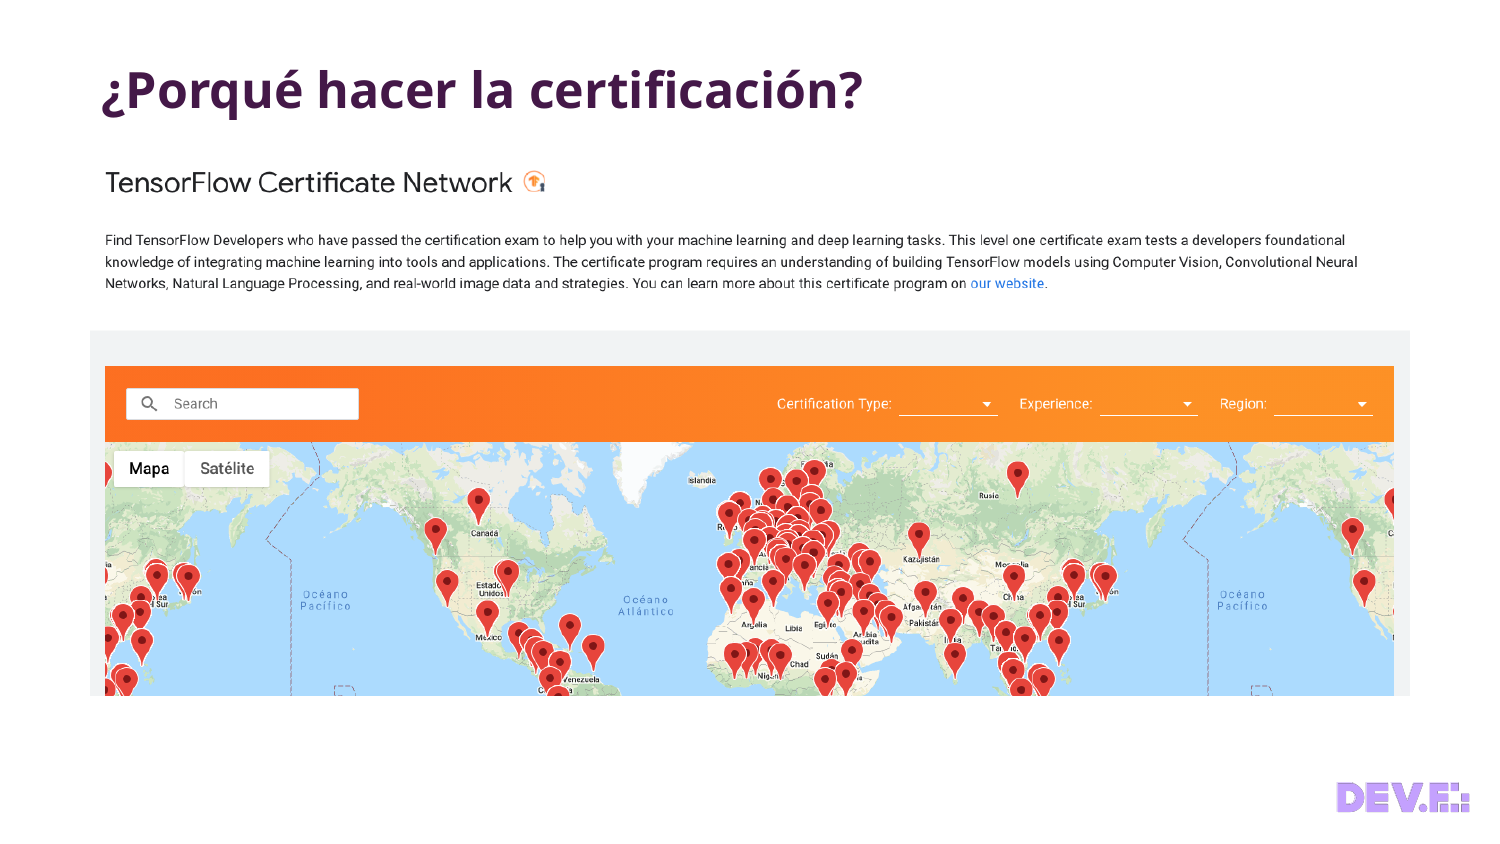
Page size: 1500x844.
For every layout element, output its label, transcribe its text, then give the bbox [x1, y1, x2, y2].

picture [90, 148, 1410, 696]
text_box ¿Porqué hacer la certificación? [86, 43, 1025, 133]
picture [1330, 776, 1474, 818]
